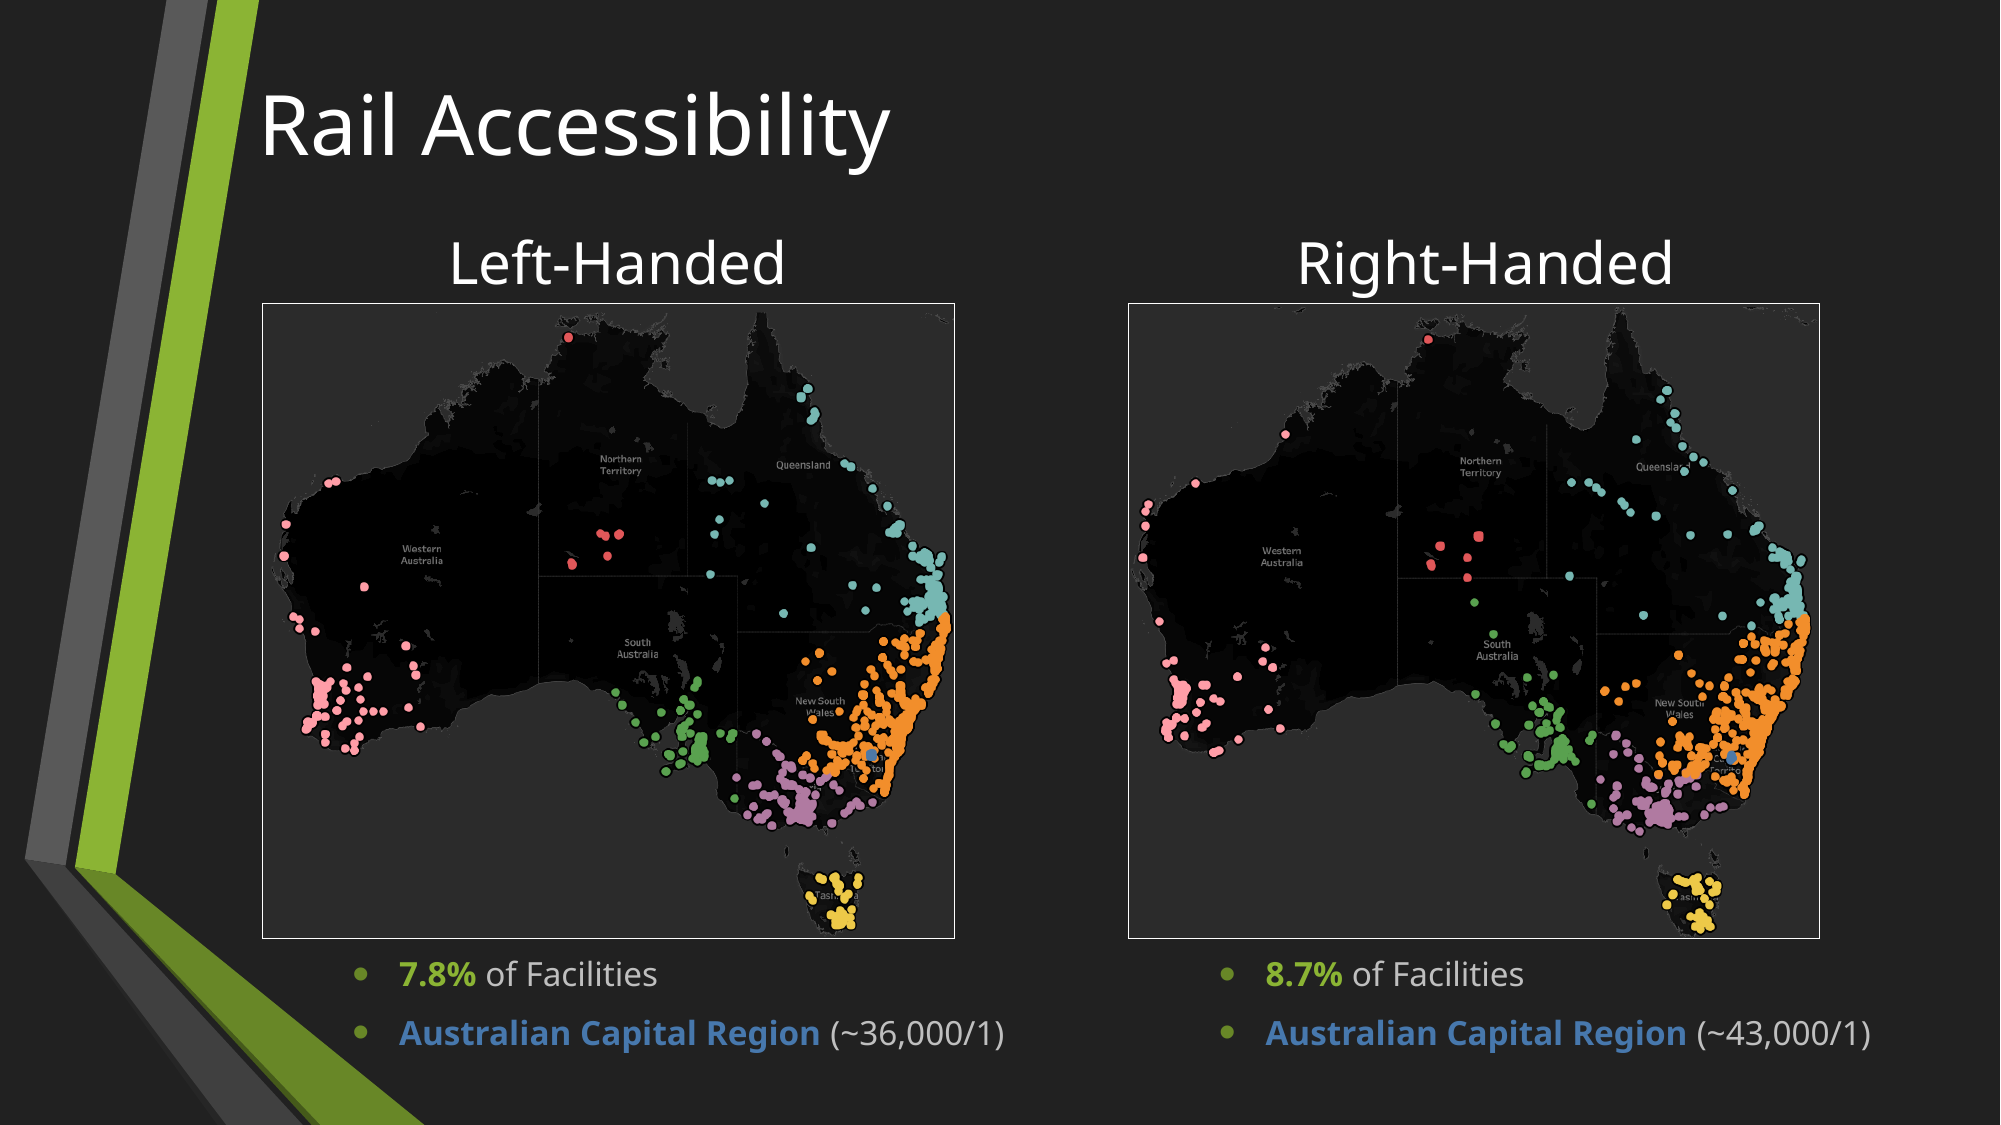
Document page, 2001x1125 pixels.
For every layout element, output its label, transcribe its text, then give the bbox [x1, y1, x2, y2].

picture [1128, 303, 1820, 940]
picture [261, 303, 955, 940]
text_box 8.7% of Facilities Australian Capital Region (~43,000/1) [1128, 945, 1932, 1079]
list Left-Handed [433, 209, 1190, 304]
title Rail Accessibility [243, 0, 1887, 266]
list Right-Handed [1281, 209, 2000, 304]
list 7.8% of Facilities Australian Capital Region (~36,000/1) [262, 945, 1066, 1079]
